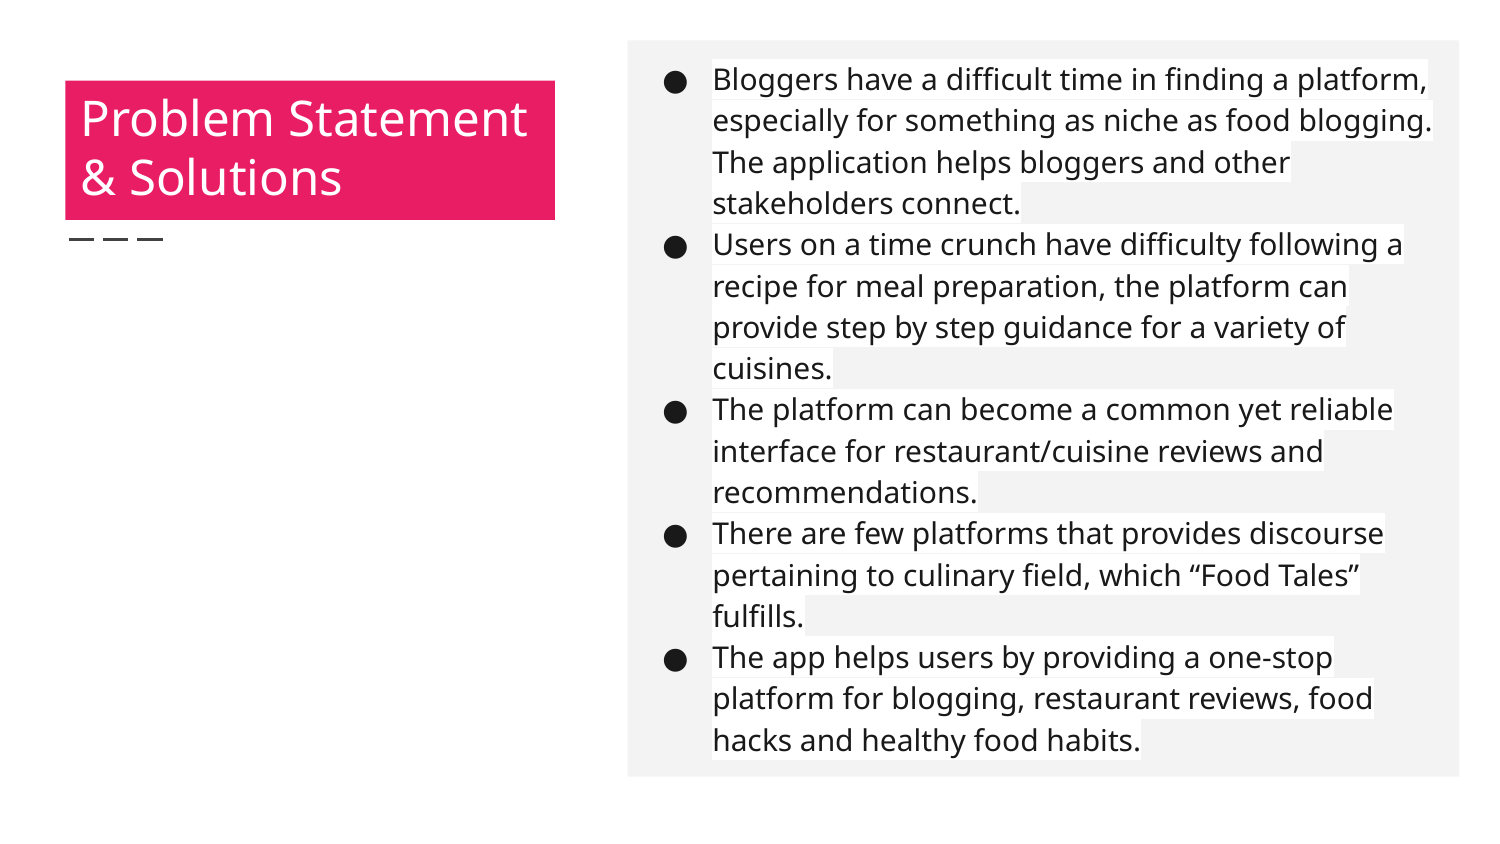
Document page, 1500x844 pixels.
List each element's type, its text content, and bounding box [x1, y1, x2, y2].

list Bloggers have a difficult time in finding a platform, especially for something as niche as food blogging. The application helps bloggers and other stakeholders connect.​ Users on a time crunch have difficulty following a recipe for meal preparation, the platform can provide step by step guidance for a variety of cuisines.​ The platform can become a common yet reliable interface for restaurant/cuisine reviews and recommendations.​ There are few platforms that provides discourse pertaining to culinary field, which “Food Tales” fulfills.​ The app helps users by providing a one-stop platform for blogging, restaurant reviews, food hacks and healthy food habits. [627, 40, 1460, 777]
title Problem Statement & Solutions [65, 80, 555, 220]
